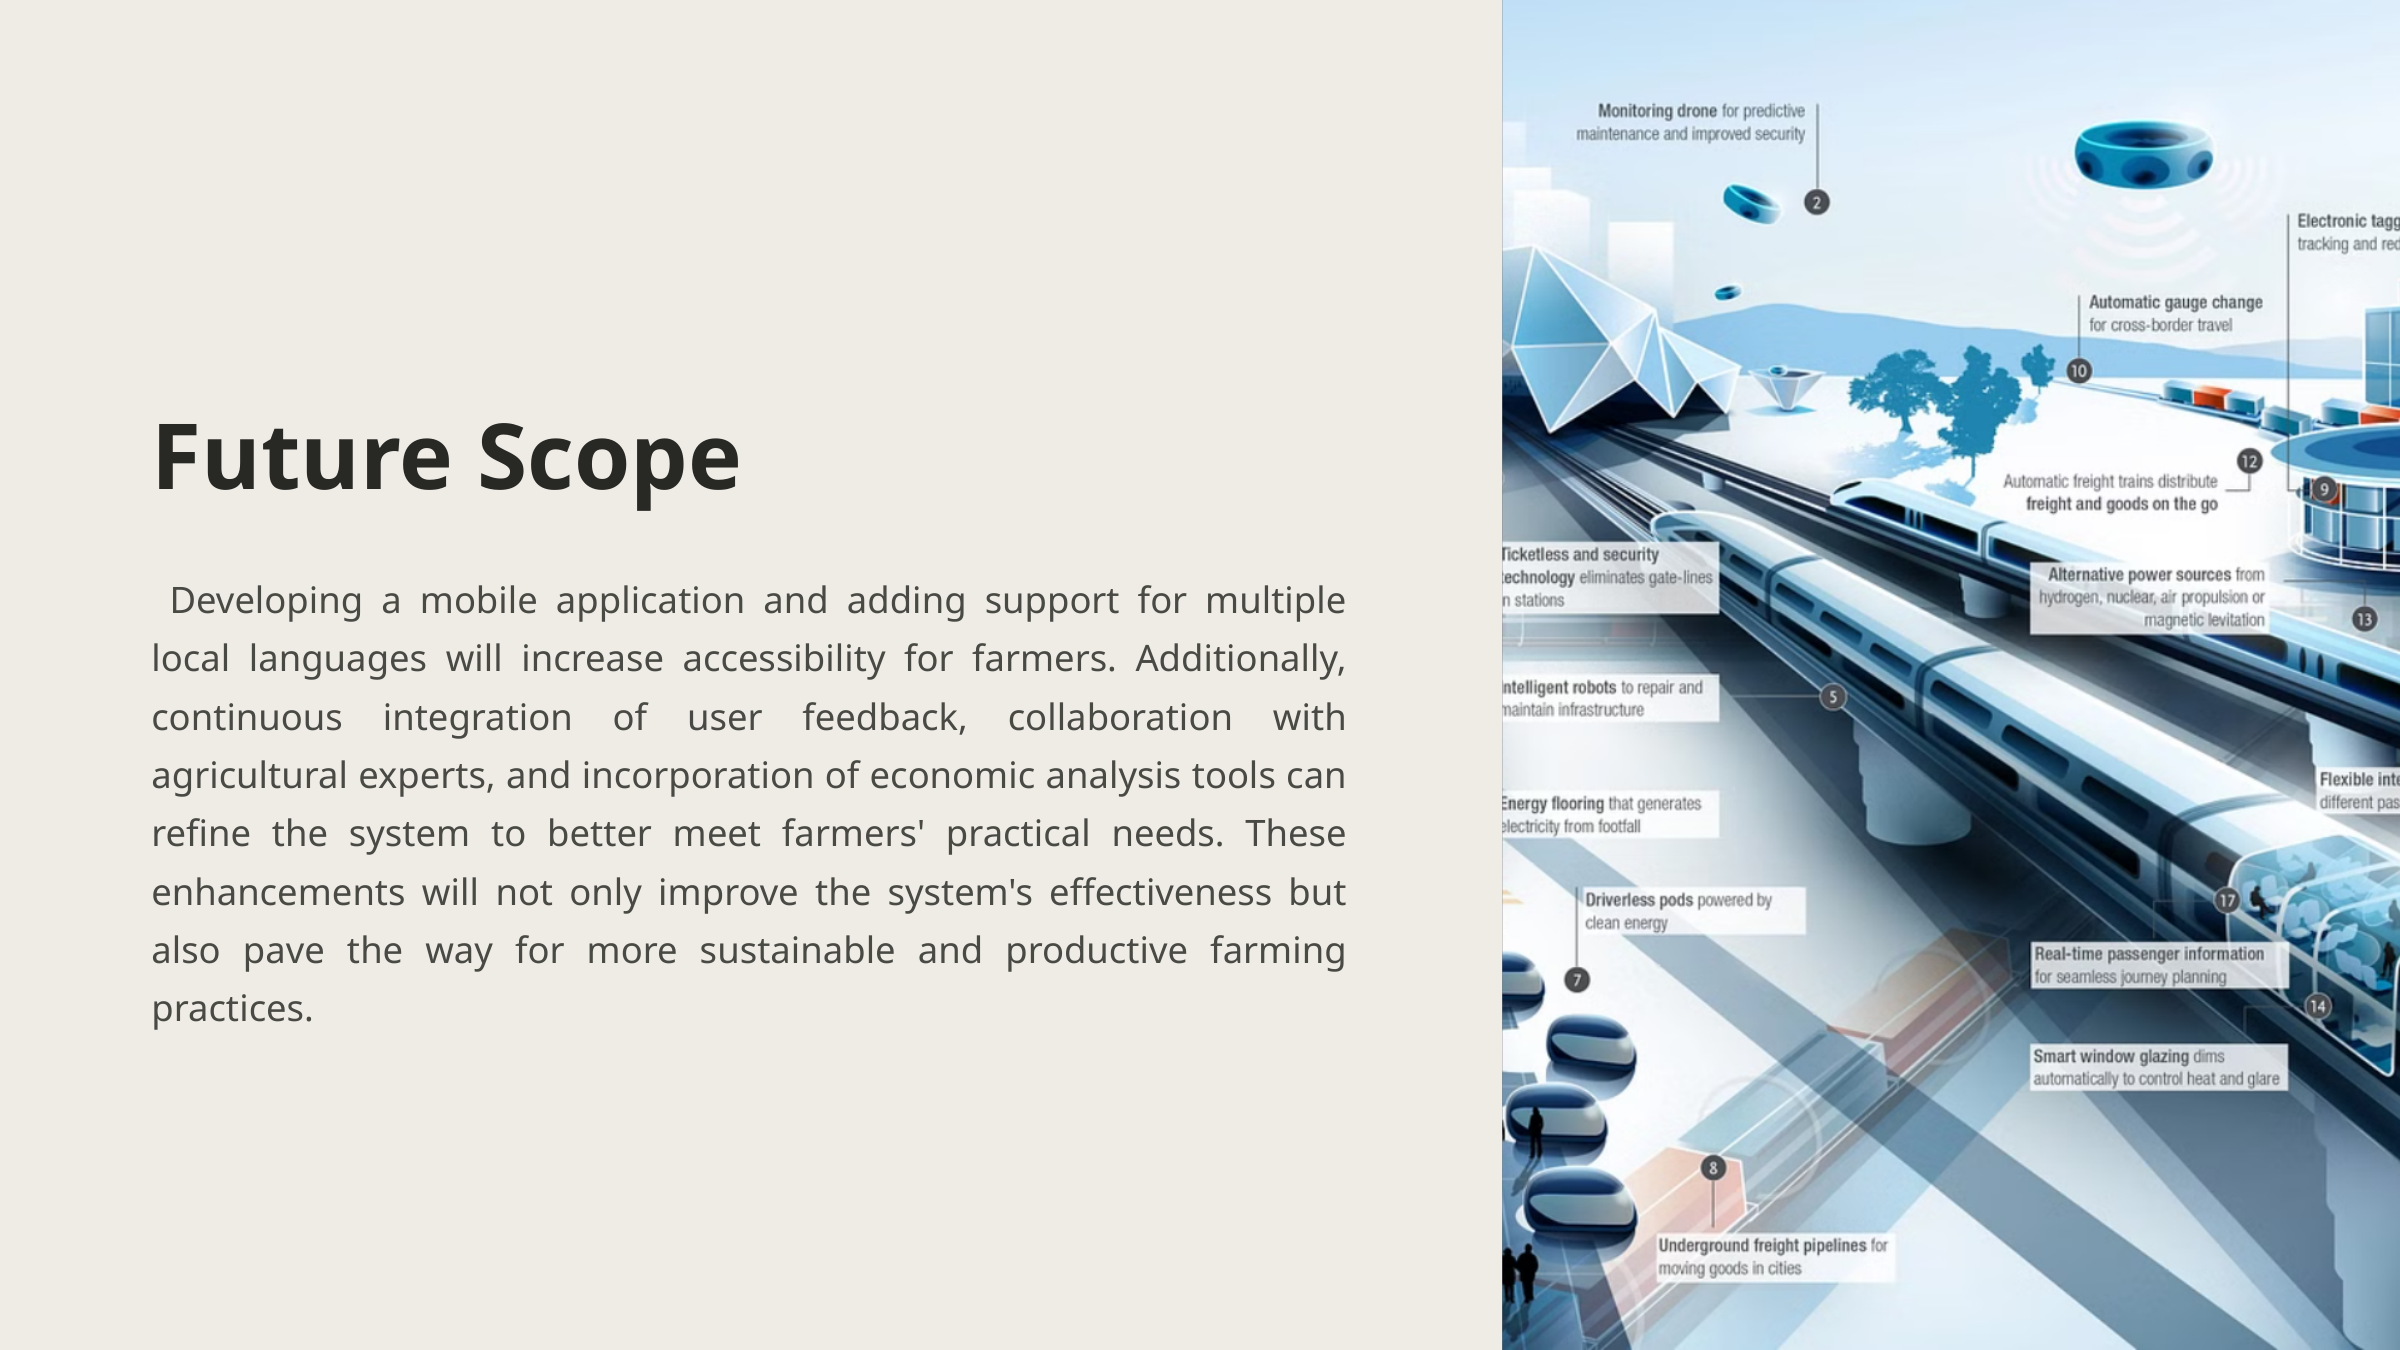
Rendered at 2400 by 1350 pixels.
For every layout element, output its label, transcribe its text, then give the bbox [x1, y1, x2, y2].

text_box Developing a mobile application and adding support for multiple local languages will increase accessibility for farmers. Additionally, continuous integration of user feedback, collaboration with agricultural experts, and incorporation of economic analysis tools can refine the system to better meet farmers' practical needs. These enhancements will not only improve the system's effectiveness but also pave the way for more sustainable and productive farming practices. [136, 555, 1364, 964]
text_box [0, 0, 1501, 1350]
picture [1501, 0, 2400, 1350]
text_box Future Scope [136, 386, 1048, 501]
